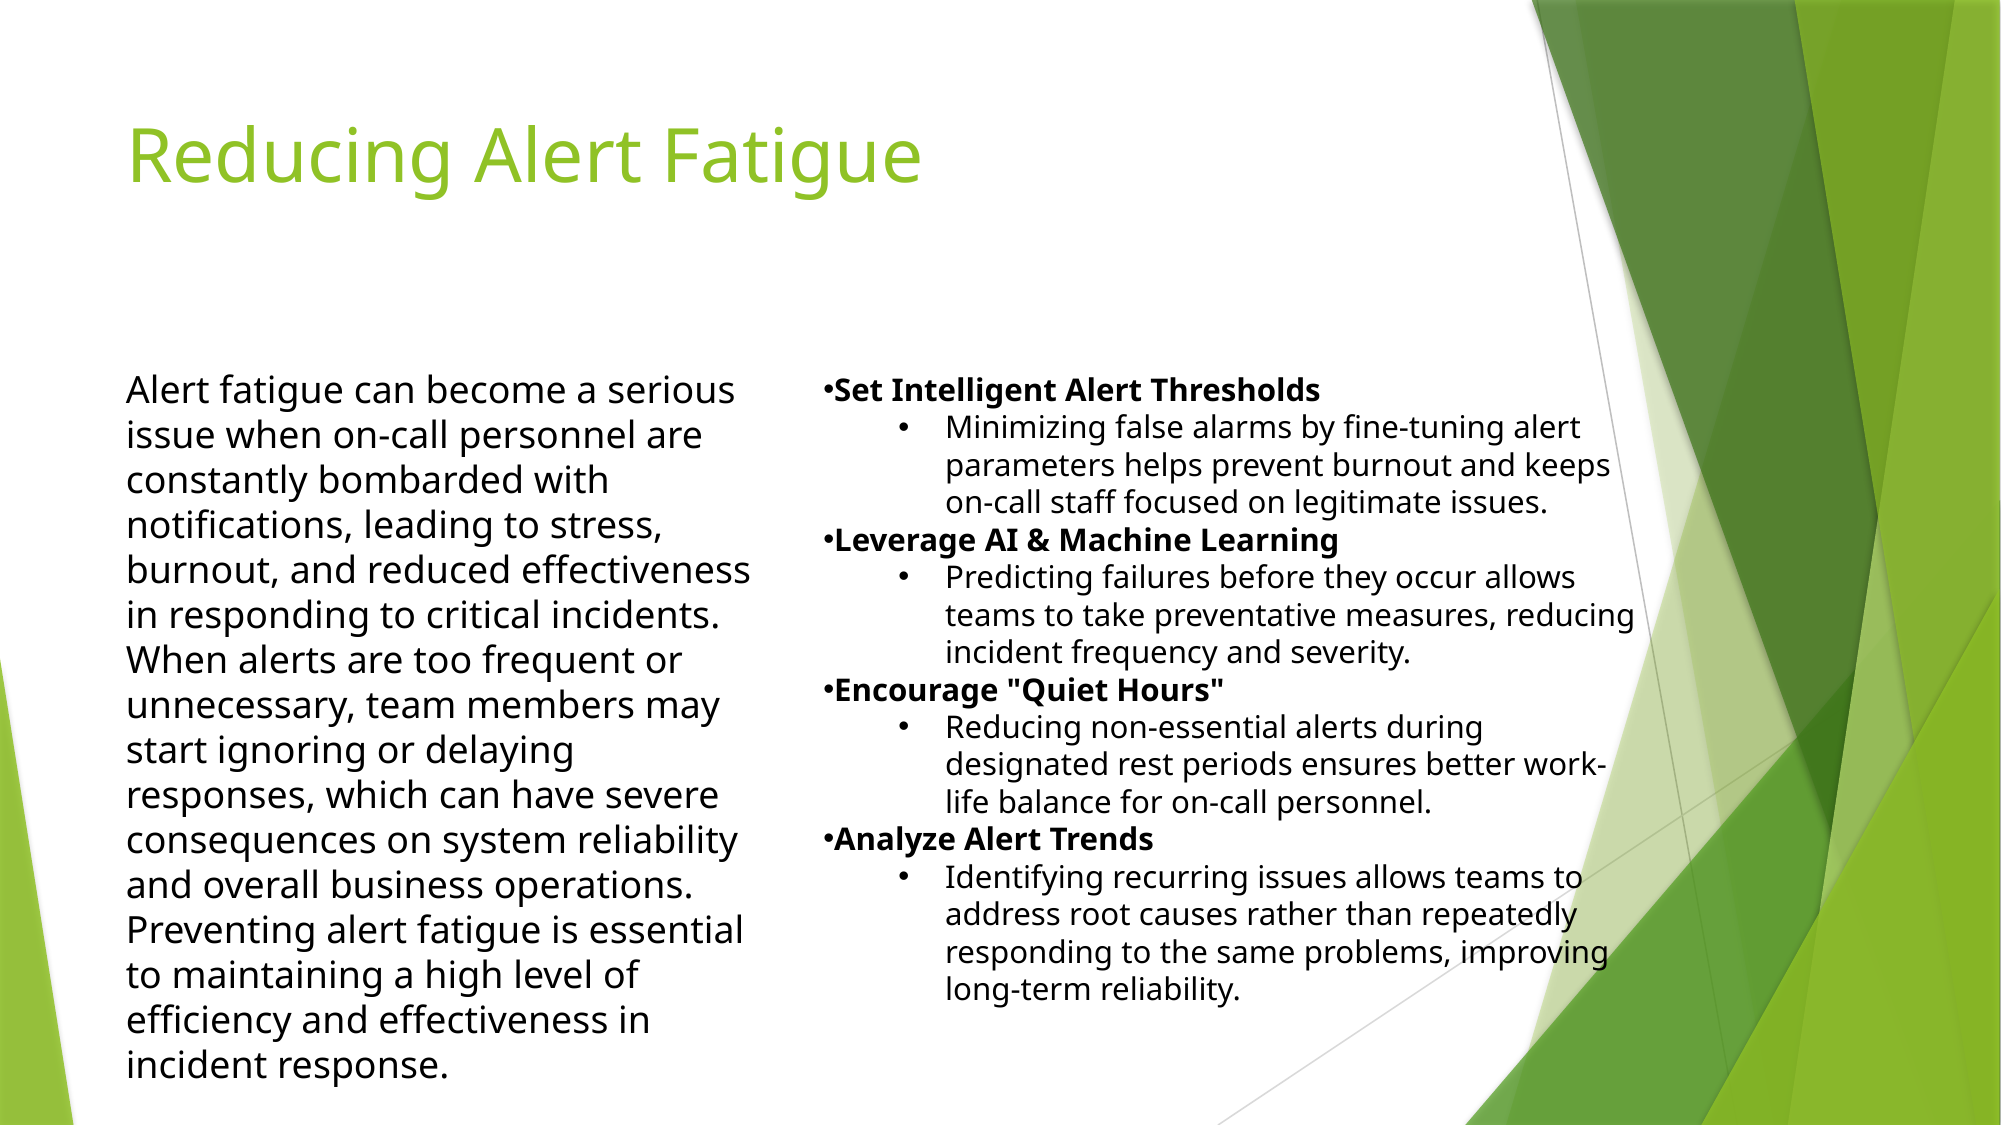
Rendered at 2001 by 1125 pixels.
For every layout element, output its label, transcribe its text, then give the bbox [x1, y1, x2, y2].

text_box Alert fatigue can become a serious issue when on-call personnel are constantly bombarded with notifications, leading to stress, burnout, and reduced effectiveness in responding to critical incidents. When alerts are too frequent or unnecessary, team members may start ignoring or delaying responses, which can have severe consequences on system reliability and overall business operations. Preventing alert fatigue is essential to maintaining a high level of efficiency and effectiveness in incident response. [111, 358, 790, 1125]
title Reducing Alert Fatigue [111, 99, 1522, 317]
text_box Set Intelligent Alert Thresholds Minimizing false alarms by fine-tuning alert parameters helps prevent burnout and keeps on-call staff focused on legitimate issues. Leverage AI & Machine Learning Predicting failures before they occur allows teams to take preventative measures, reducing incident frequency and severity. Encourage "Quiet Hours" Reducing non-essential alerts during designated rest periods ensures better work-life balance for on-call personnel. Analyze Alert Trends Identifying recurring issues allows teams to address root causes rather than repeatedly responding to the same problems, improving long-term reliability. [808, 362, 1660, 1044]
